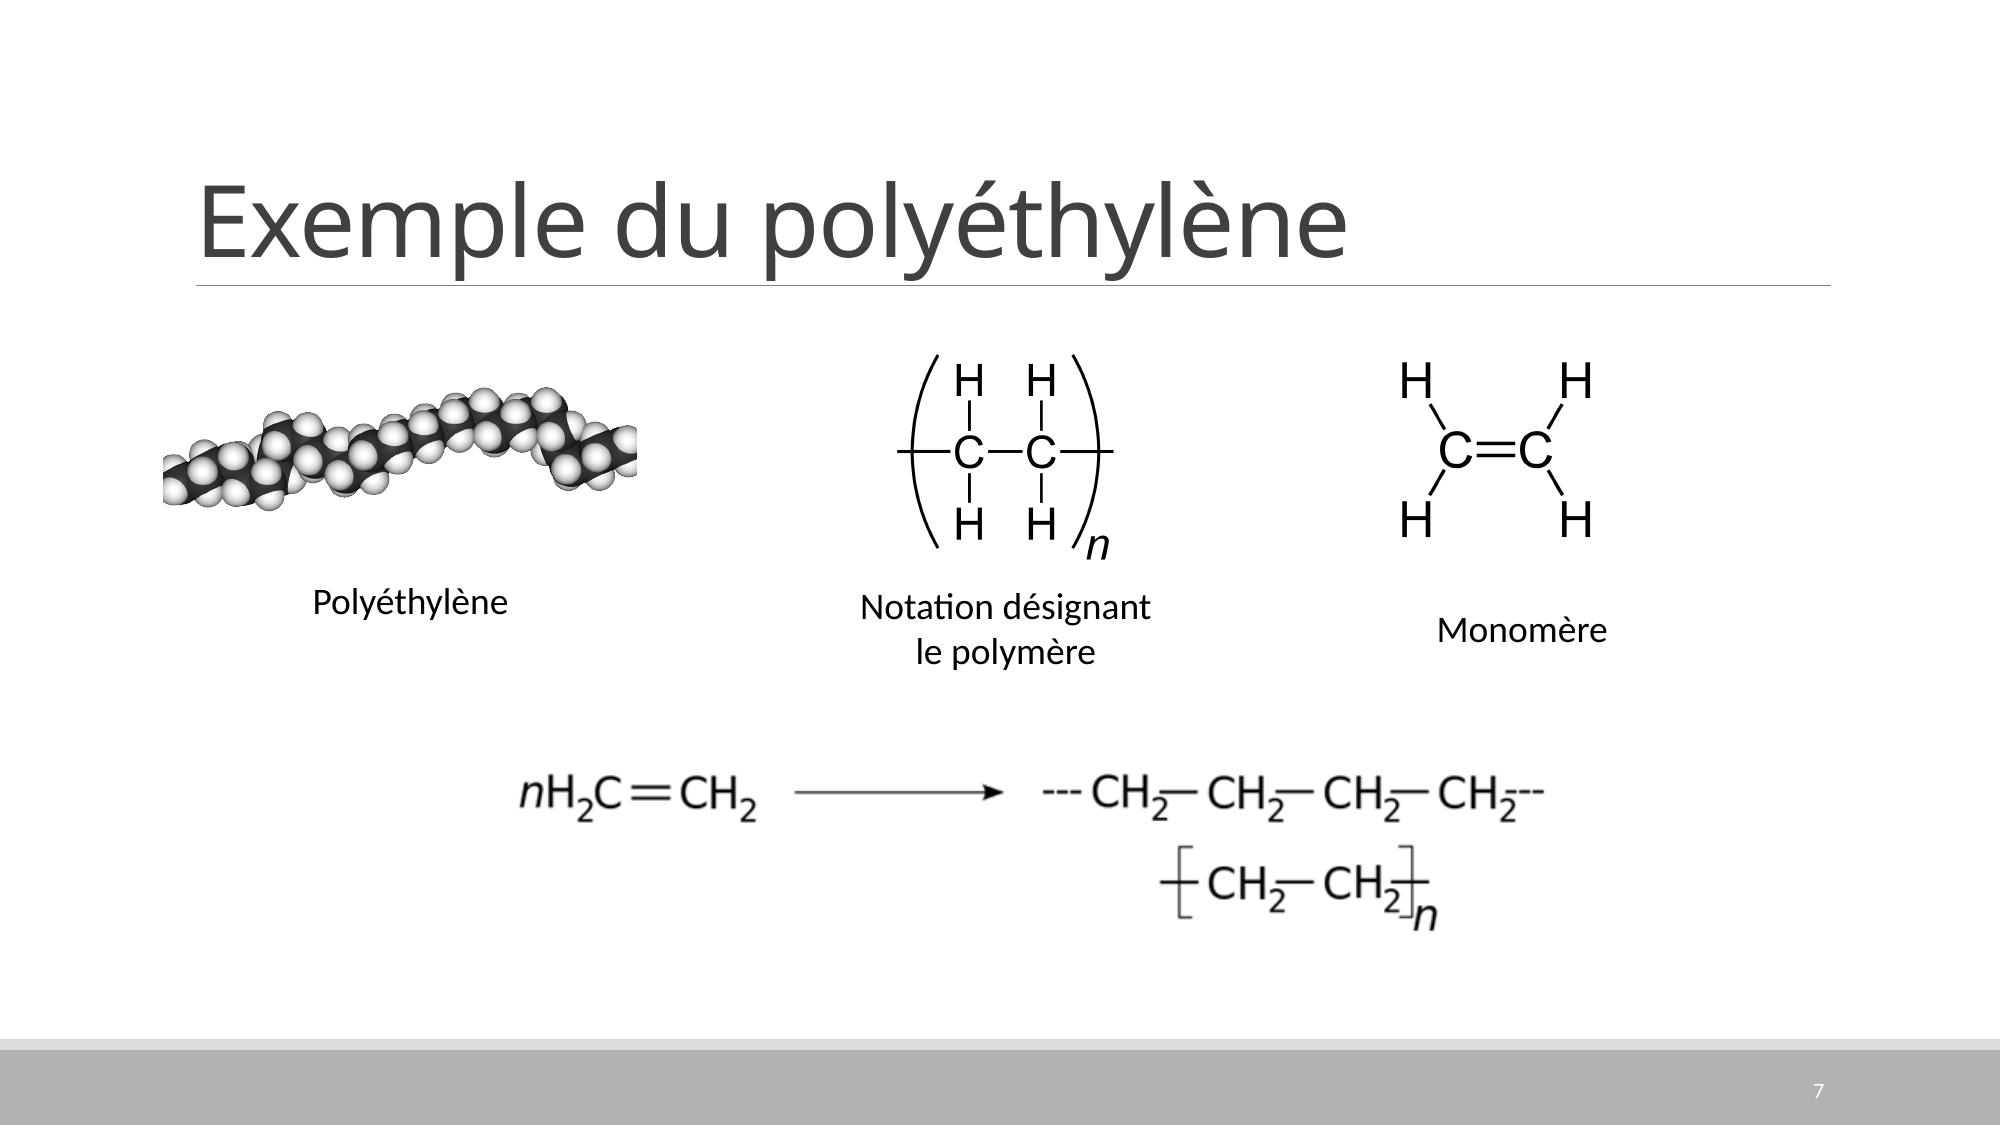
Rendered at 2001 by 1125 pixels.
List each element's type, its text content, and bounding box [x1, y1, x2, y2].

slide_number 7 [1624, 1059, 1840, 1120]
picture [162, 363, 638, 536]
picture [1391, 351, 1601, 547]
text_box Polyéthylène [131, 569, 690, 630]
picture [886, 342, 1124, 571]
text_box Notation désignant le polymère [837, 574, 1174, 680]
title Exemple du polyéthylène [180, 47, 1830, 285]
text_box Monomère [1421, 597, 1623, 658]
picture [513, 741, 1559, 954]
